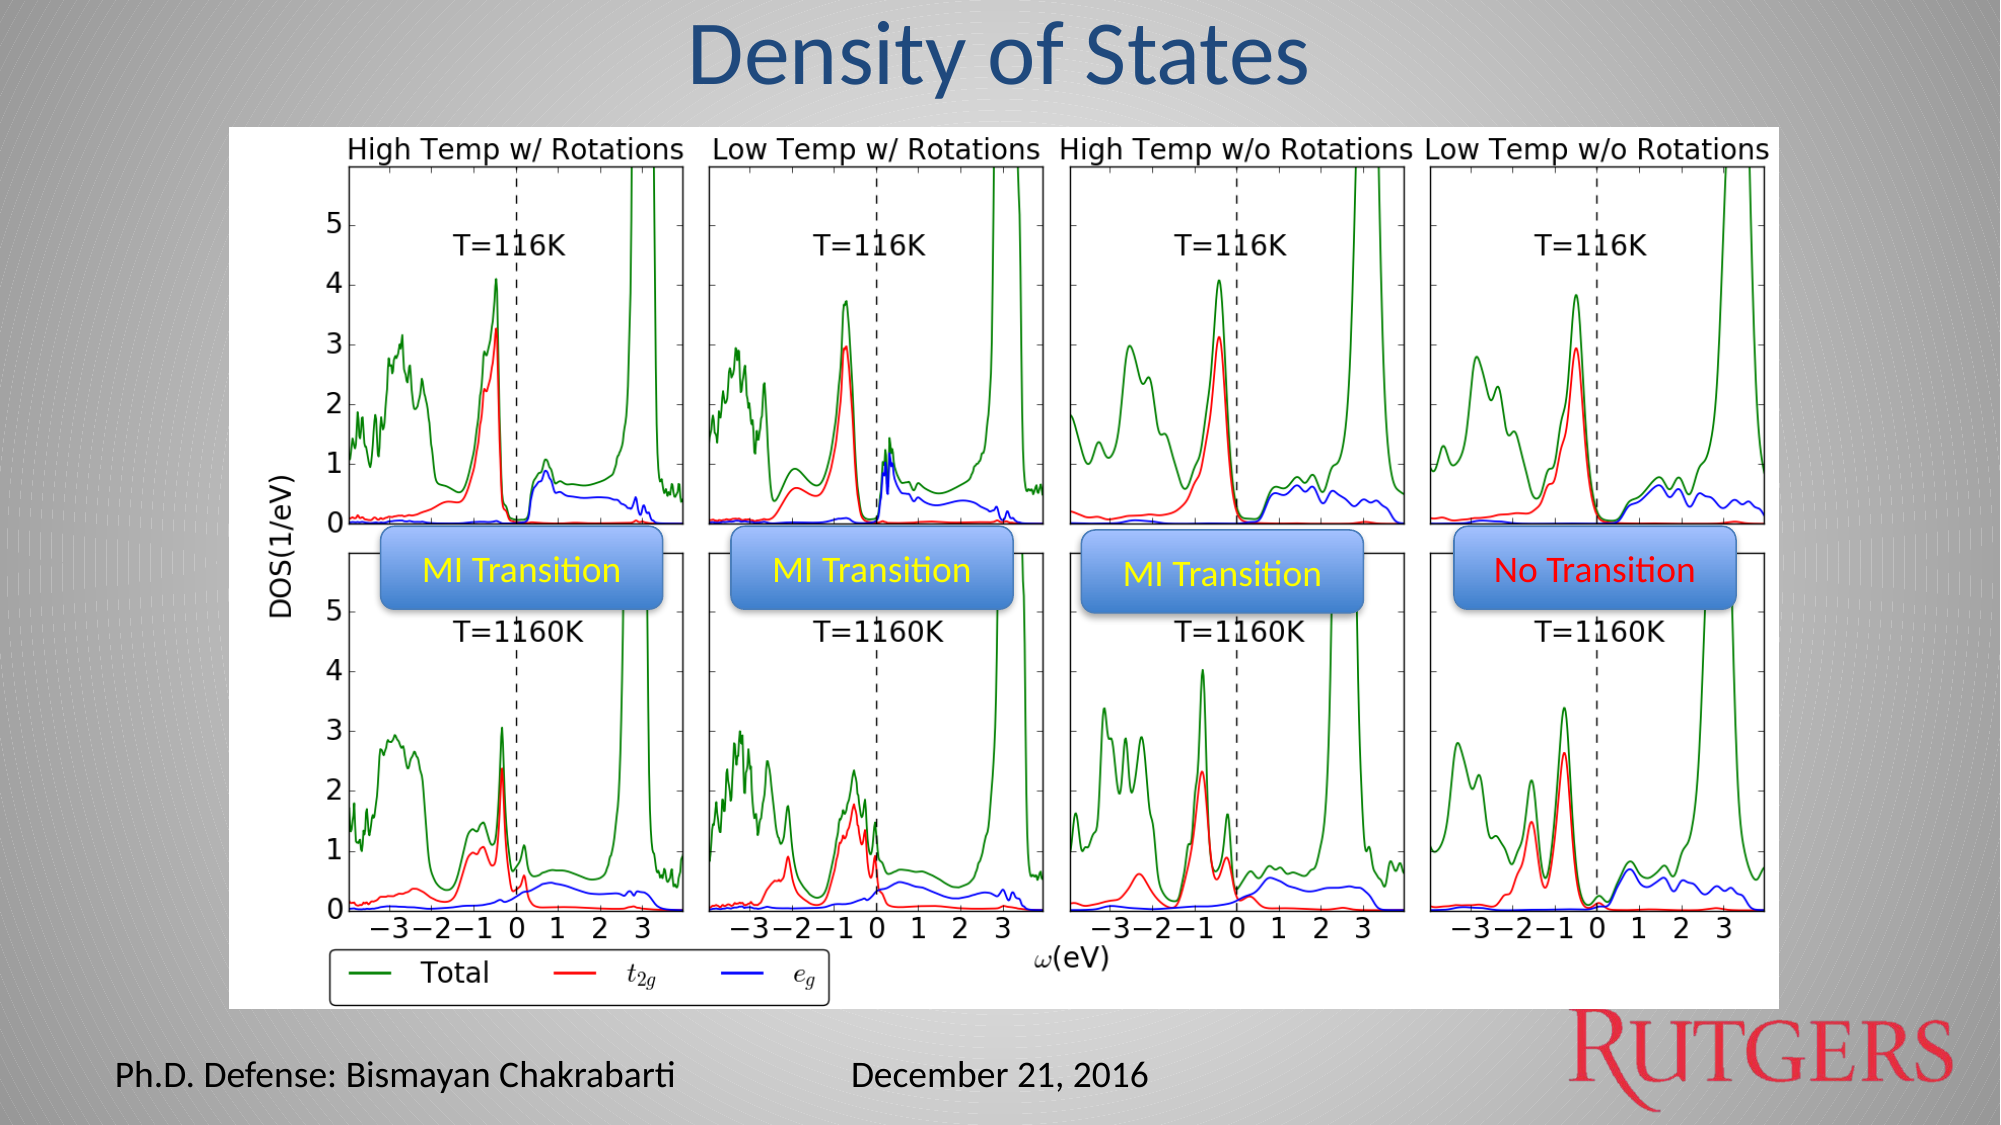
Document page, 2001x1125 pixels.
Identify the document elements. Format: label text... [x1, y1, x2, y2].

slide_number Ph.D. Defense: Bismayan Chakrabarti [99, 1042, 683, 1103]
picture [229, 126, 1964, 1125]
title Density of States [324, 0, 1675, 125]
footer December 21, 2016 [683, 1042, 1317, 1103]
